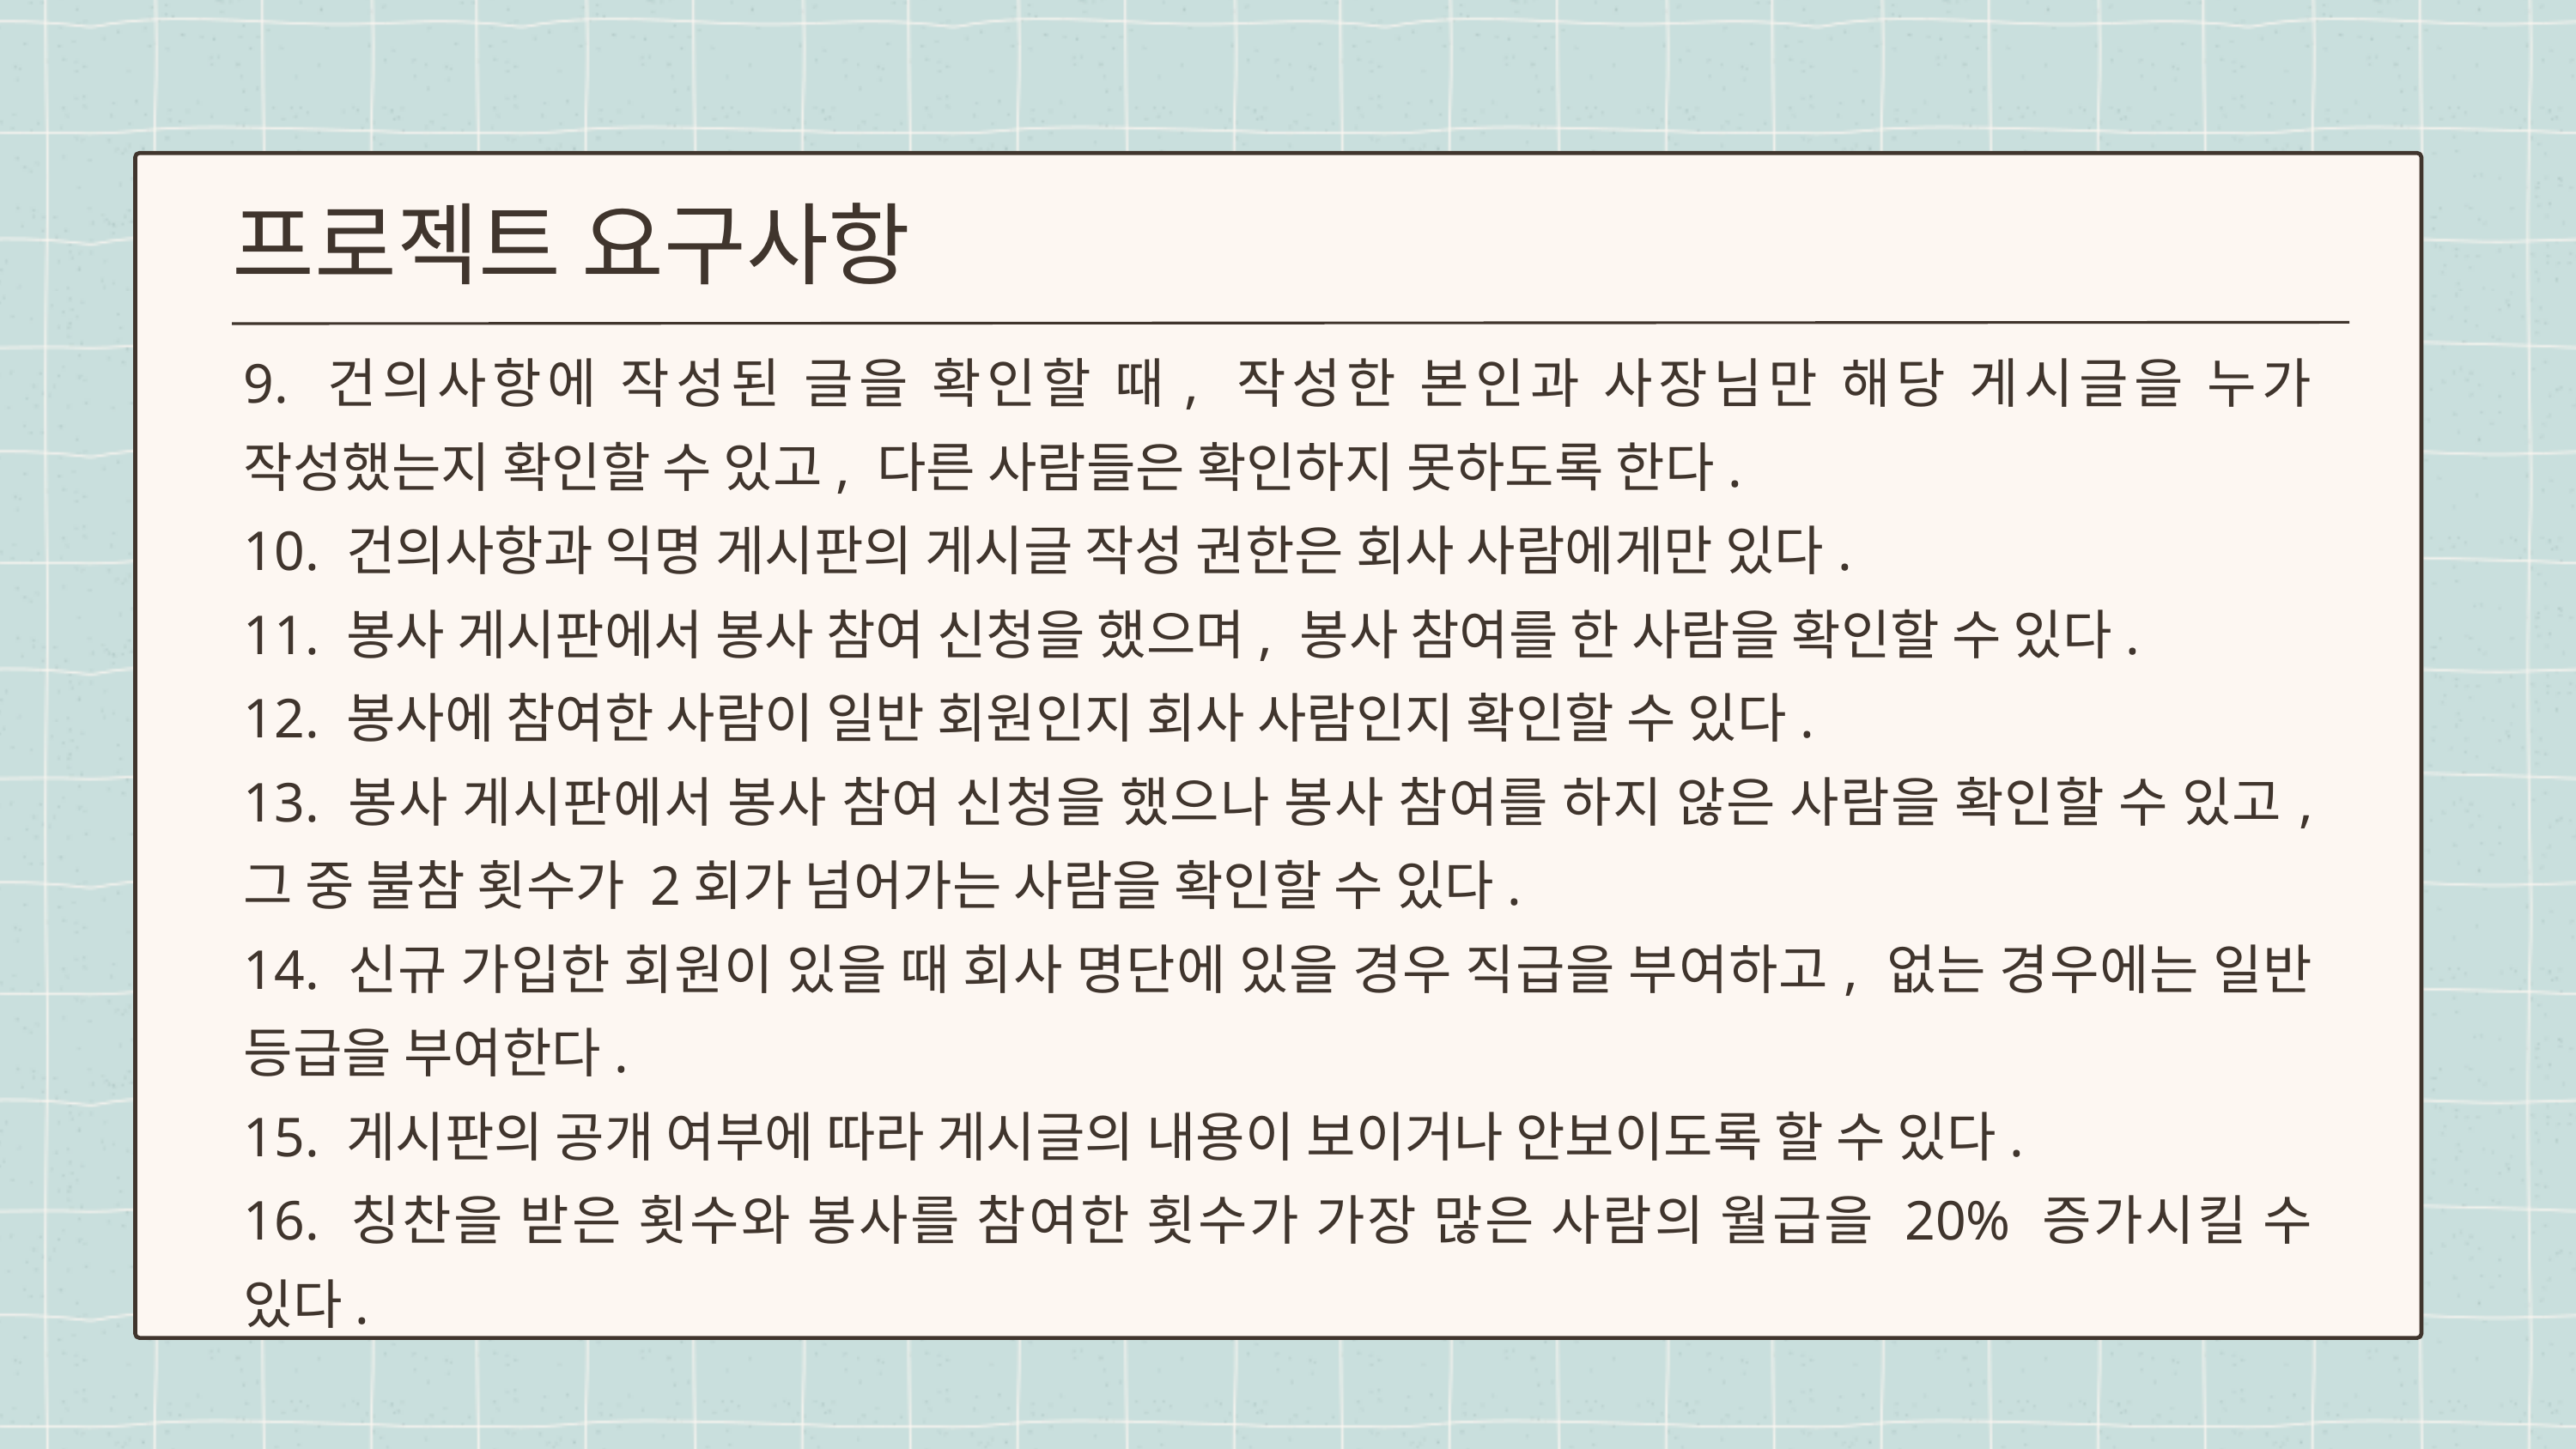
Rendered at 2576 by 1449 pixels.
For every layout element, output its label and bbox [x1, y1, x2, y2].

text_box [0, 0, 2576, 1449]
text_box [135, 152, 2422, 1338]
